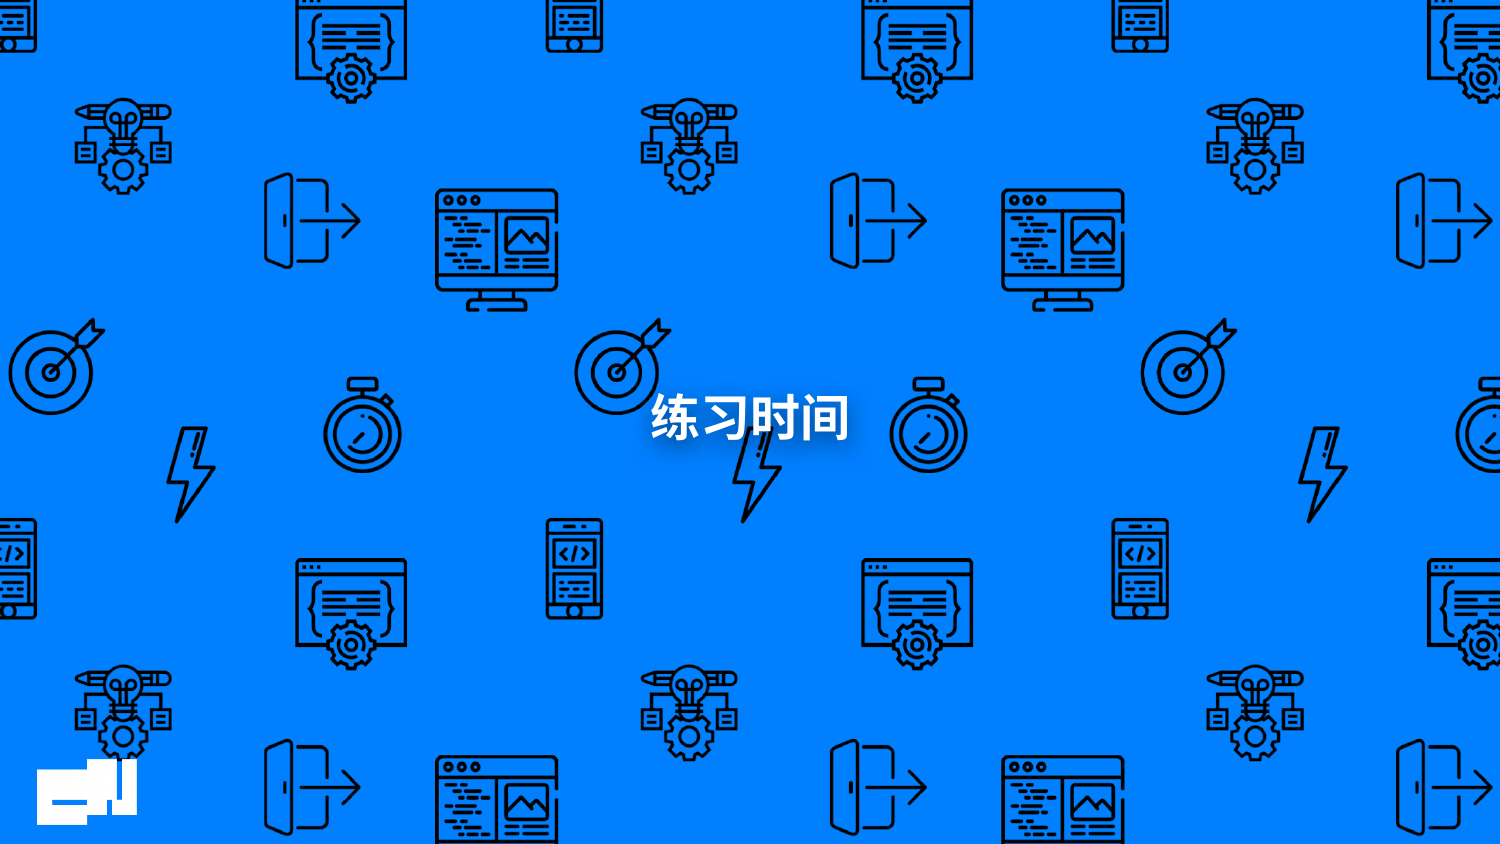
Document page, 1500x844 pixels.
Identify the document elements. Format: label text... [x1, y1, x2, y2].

title 练习时间 [266, 384, 1234, 450]
picture [0, 0, 1500, 844]
